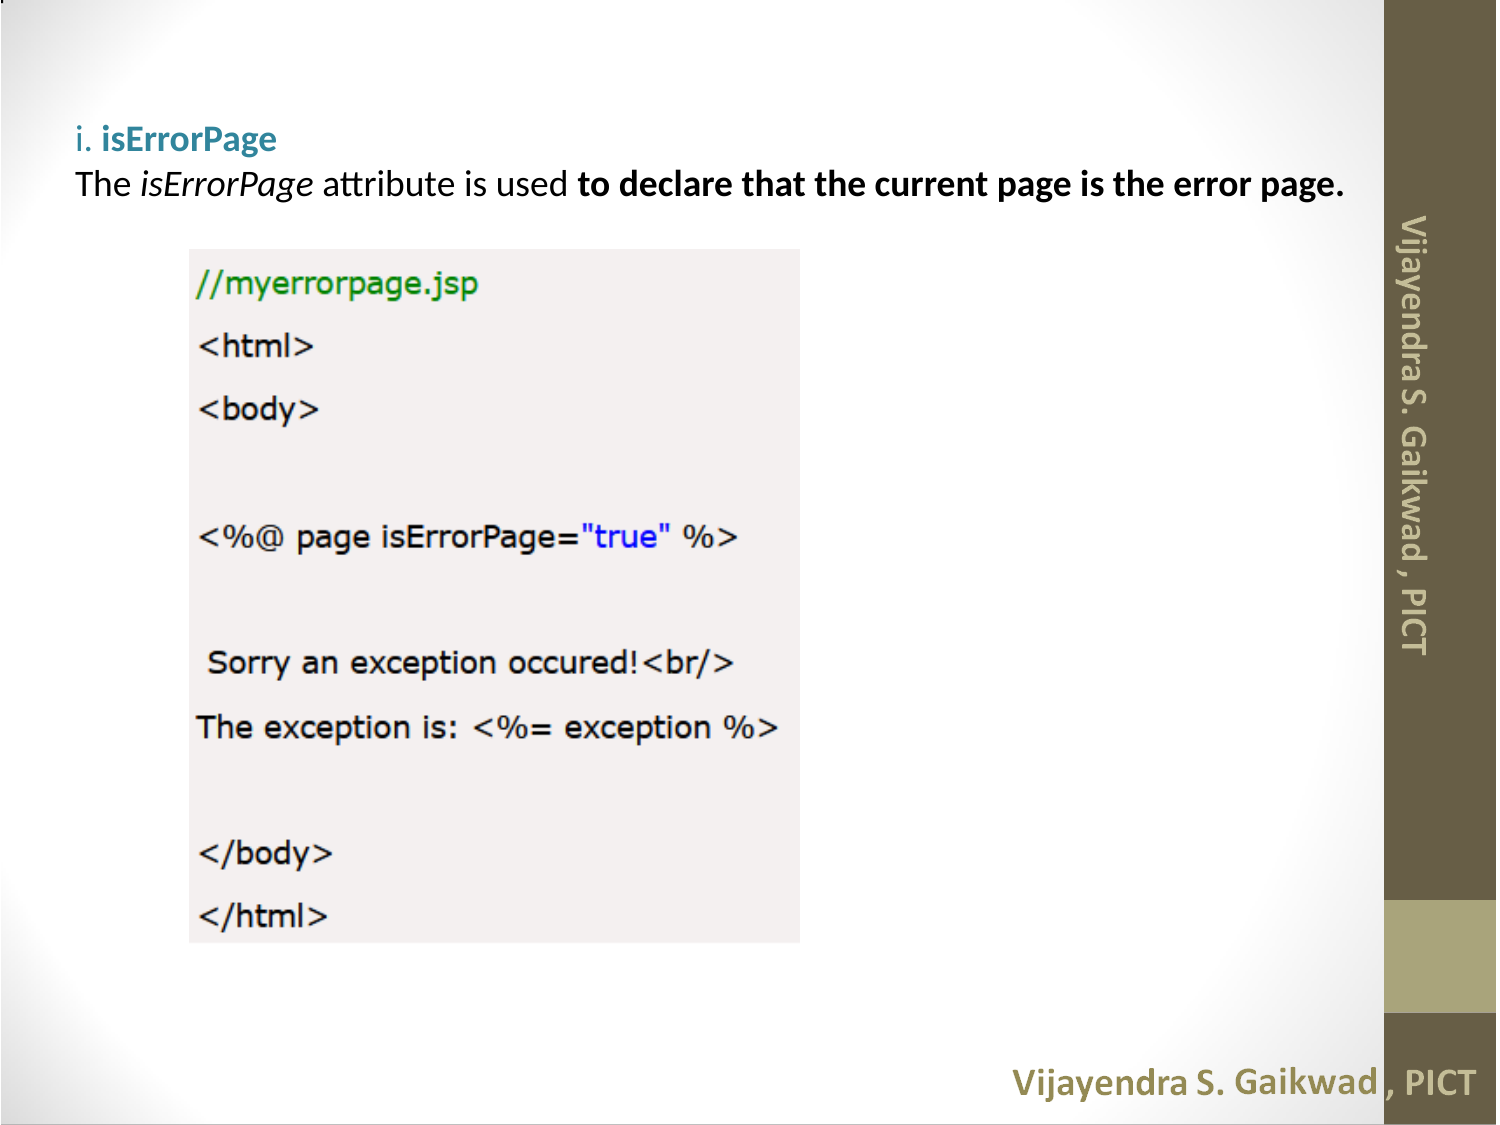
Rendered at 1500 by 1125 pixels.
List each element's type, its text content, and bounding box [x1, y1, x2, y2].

list i. isErrorPage The isErrorPage attribute is used to declare that the current page is the error page. [75, 113, 1364, 250]
picture [0, 0, 1500, 1125]
